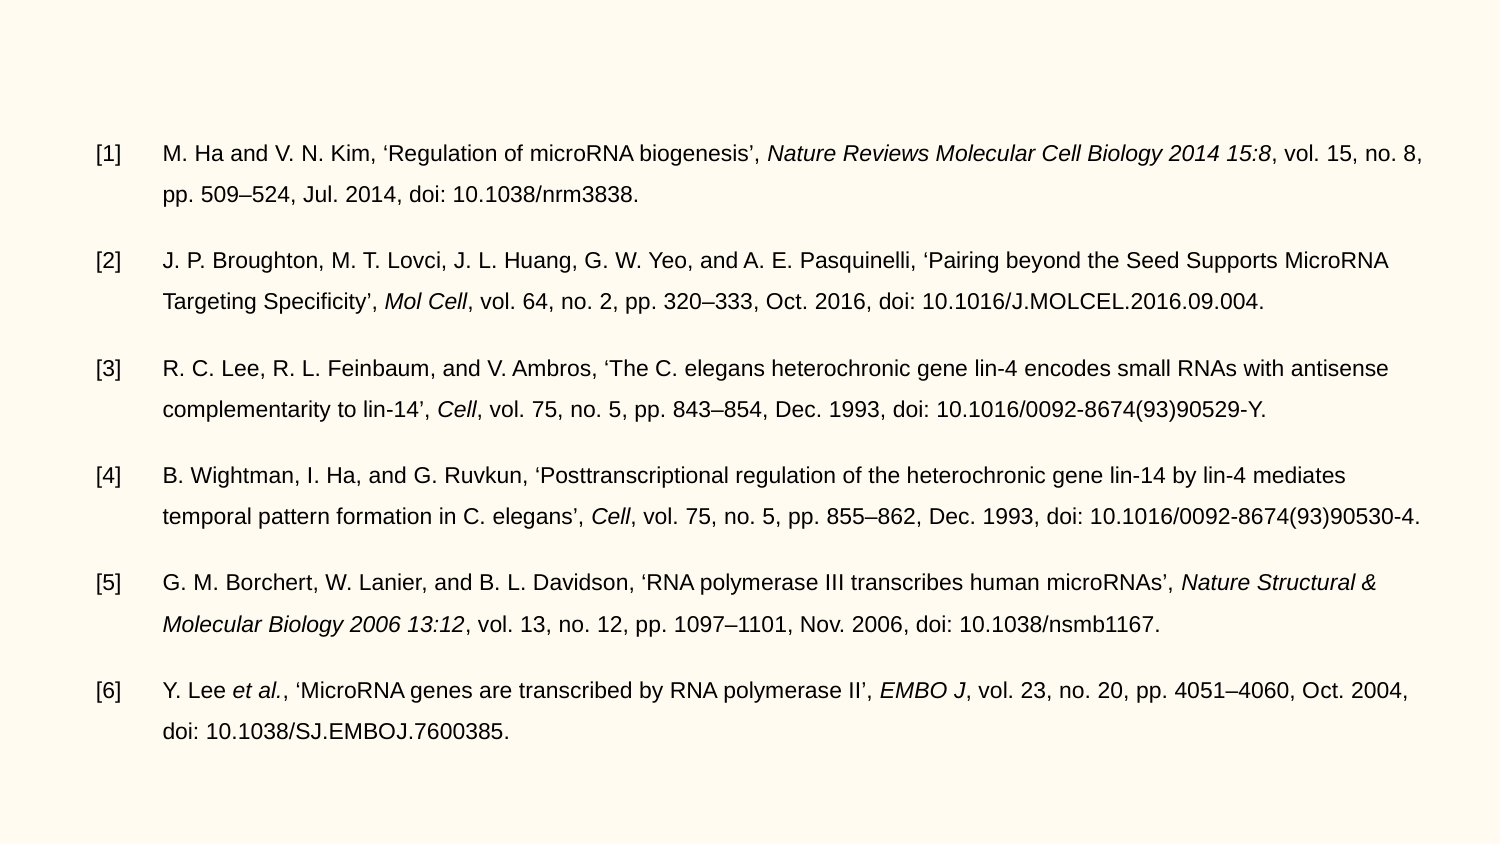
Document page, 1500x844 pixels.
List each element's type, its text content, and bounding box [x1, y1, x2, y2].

text_box [1] M. Ha and V. N. Kim, ‘Regulation of microRNA biogenesis’, Nature Reviews Molecular Cell Biology 2014 15:8, vol. 15, no. 8, pp. 509–524, Jul. 2014, doi: 10.1038/nrm3838. [2] J. P. Broughton, M. T. Lovci, J. L. Huang, G. W. Yeo, and A. E. Pasquinelli, ‘Pairing beyond the Seed Supports MicroRNA Targeting Specificity’, Mol Cell, vol. 64, no. 2, pp. 320–333, Oct. 2016, doi: 10.1016/J.MOLCEL.2016.09.004. [3] R. C. Lee, R. L. Feinbaum, and V. Ambros, ‘The C. elegans heterochronic gene lin-4 encodes small RNAs with antisense complementarity to lin-14’, Cell, vol. 75, no. 5, pp. 843–854, Dec. 1993, doi: 10.1016/0092-8674(93)90529-Y. [4] B. Wightman, I. Ha, and G. Ruvkun, ‘Posttranscriptional regulation of the heterochronic gene lin-14 by lin-4 mediates temporal pattern formation in C. elegans’, Cell, vol. 75, no. 5, pp. 855–862, Dec. 1993, doi: 10.1016/0092-8674(93)90530-4. [5] G. M. Borchert, W. Lanier, and B. L. Davidson, ‘RNA polymerase III transcribes human microRNAs’, Nature Structural & Molecular Biology 2006 13:12, vol. 13, no. 12, pp. 1097–1101, Nov. 2006, doi: 10.1038/nsmb1167. [6] Y. Lee et al., ‘MicroRNA genes are transcribed by RNA polymerase II’, EMBO J, vol. 23, no. 20, pp. 4051–4060, Oct. 2004, doi: 10.1038/SJ.EMBOJ.7600385. [80, 43, 1449, 819]
